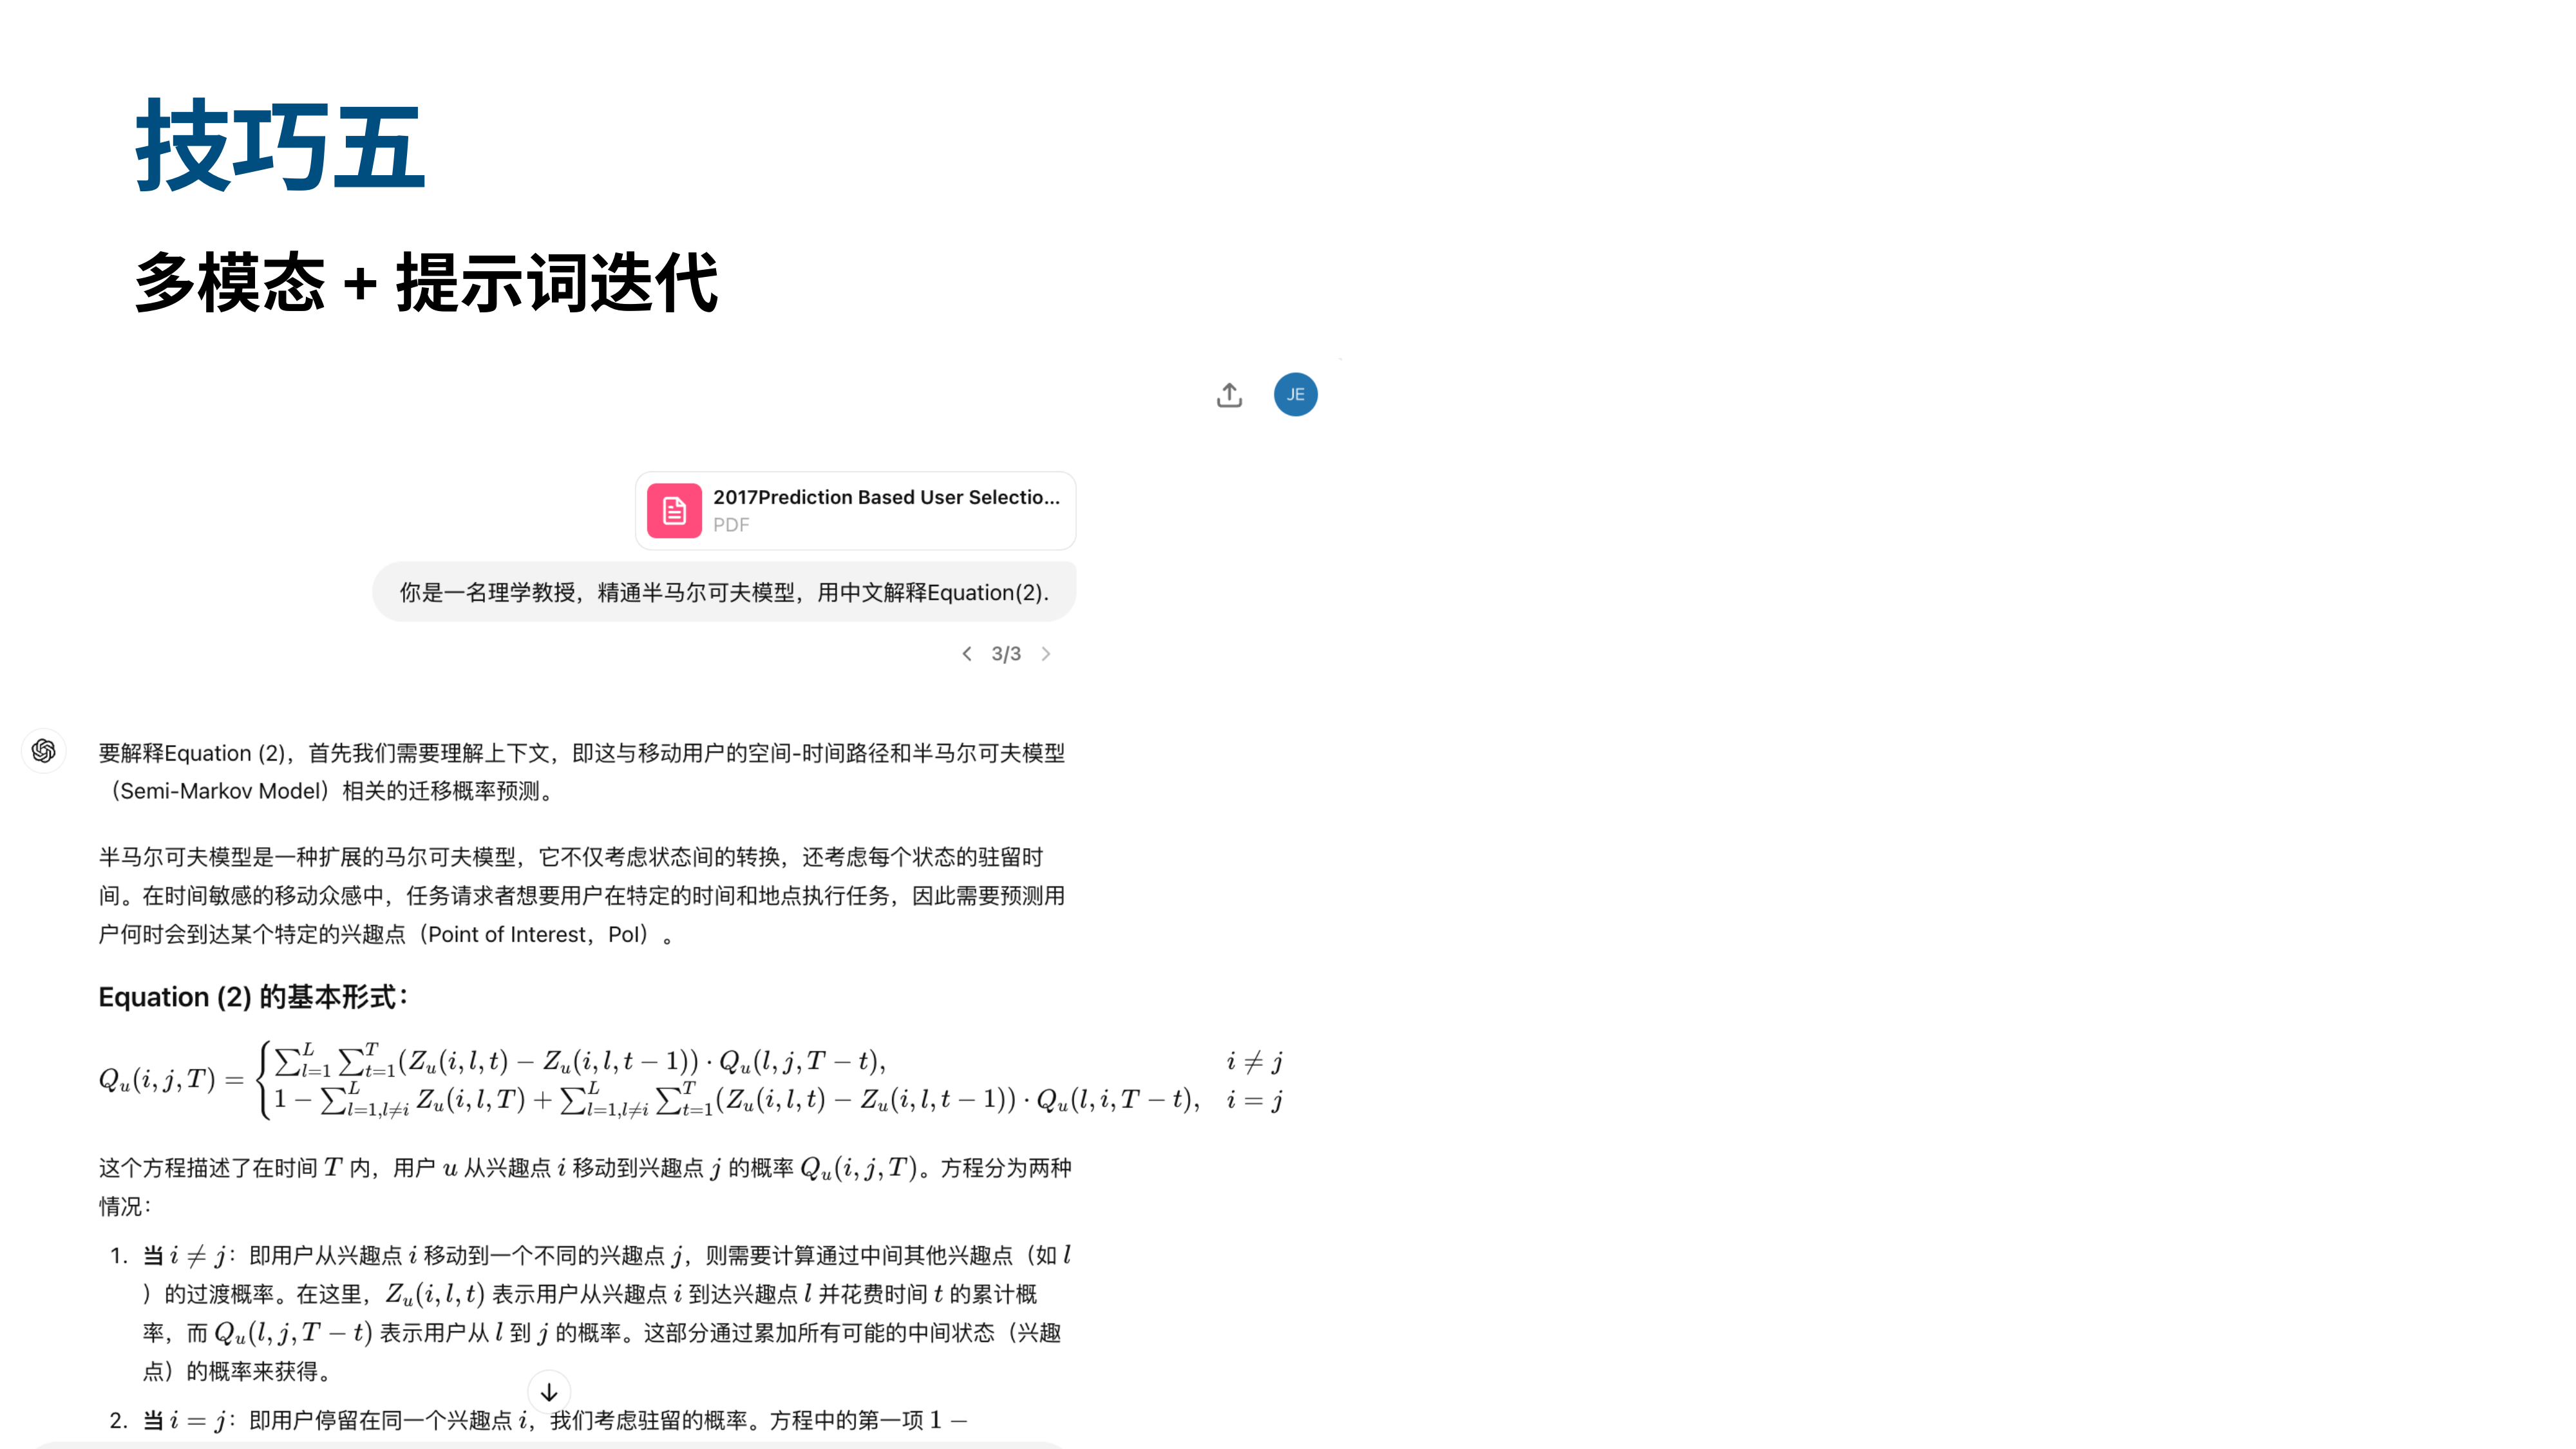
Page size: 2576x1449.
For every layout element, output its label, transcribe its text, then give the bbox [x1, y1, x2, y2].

list 多模态+提示词迭代 [127, 236, 2449, 337]
title 技巧五 [127, 100, 2449, 236]
picture [0, 357, 1343, 1449]
